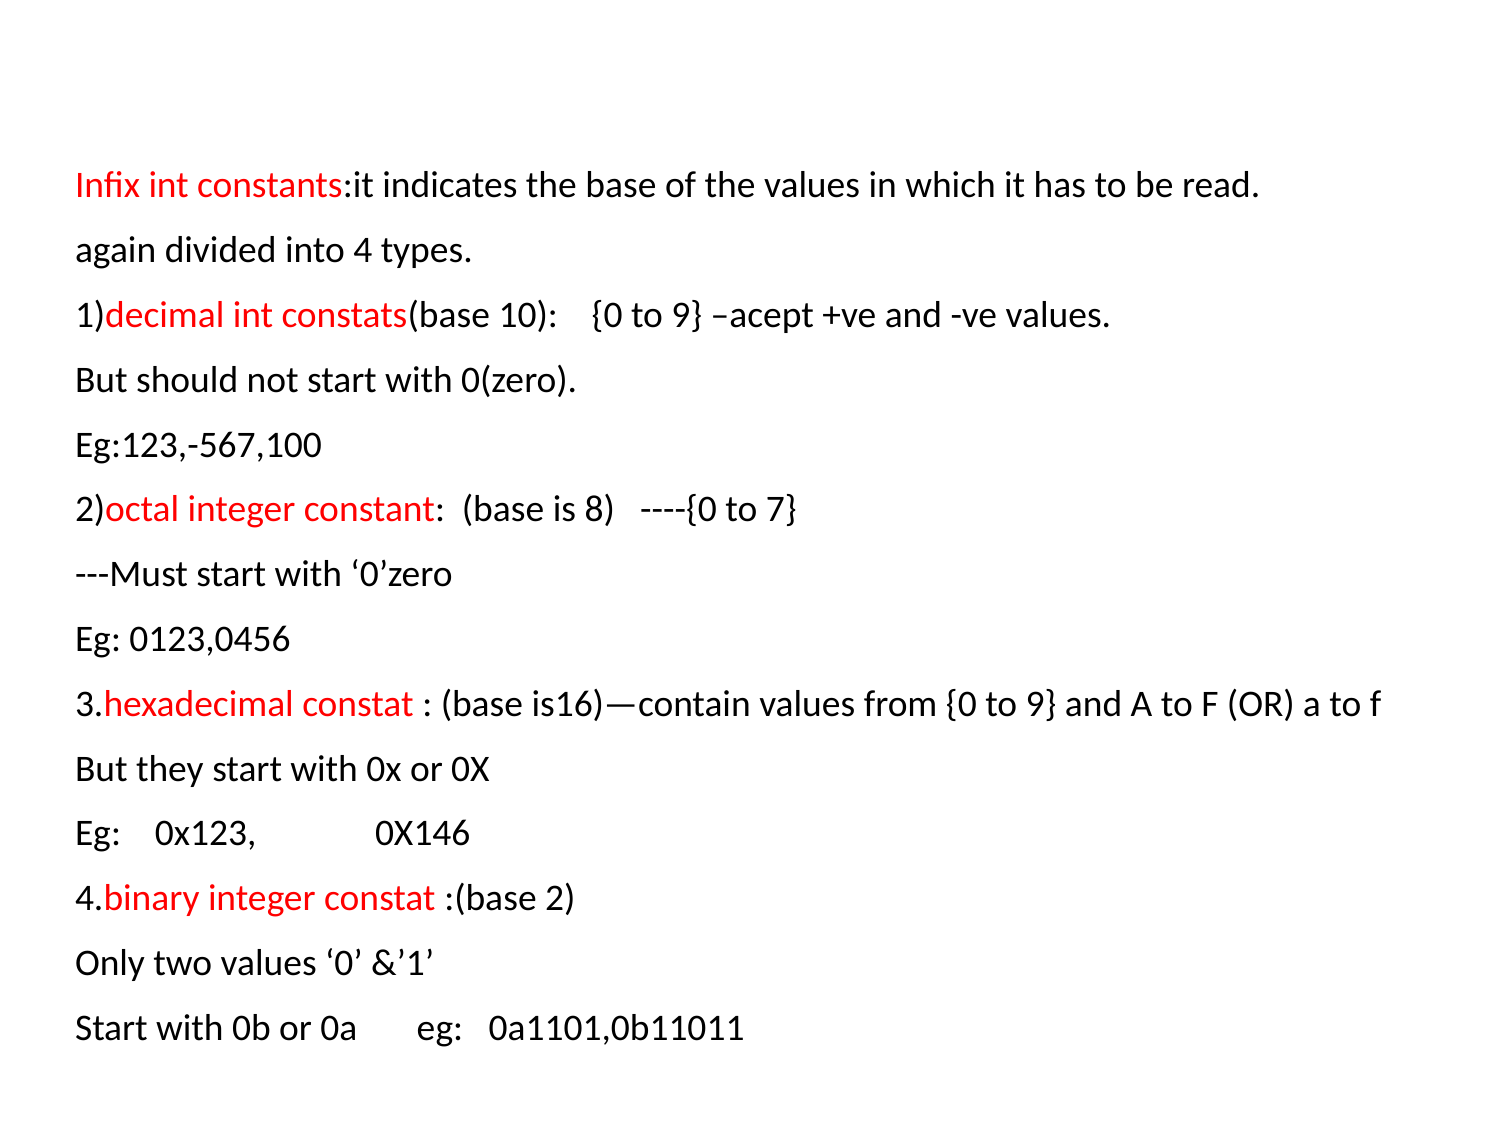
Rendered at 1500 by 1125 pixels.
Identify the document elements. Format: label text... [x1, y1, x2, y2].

subtitle Infix int constants:it indicates the base of the values in which it has to be read. again divided into 4 types. 1)decimal int constats(base 10): {0 to 9} –acept +ve and -ve values. But should not start with 0(zero). Eg:123,-567,100 2)octal integer constant: (base is 8) ----{0 to 7} ---Must start with ‘0’zero Eg: 0123,0456 3.hexadecimal constat : (base is16)—contain values from {0 to 9} and A to F (OR) a to f But they start with 0x or 0X Eg: 0x123, 0X146 4.binary integer constat :(base 2) Only two values ‘0’ &’1’ Start with 0b or 0a eg: 0a1101,0b11011 [75, 149, 1425, 1118]
